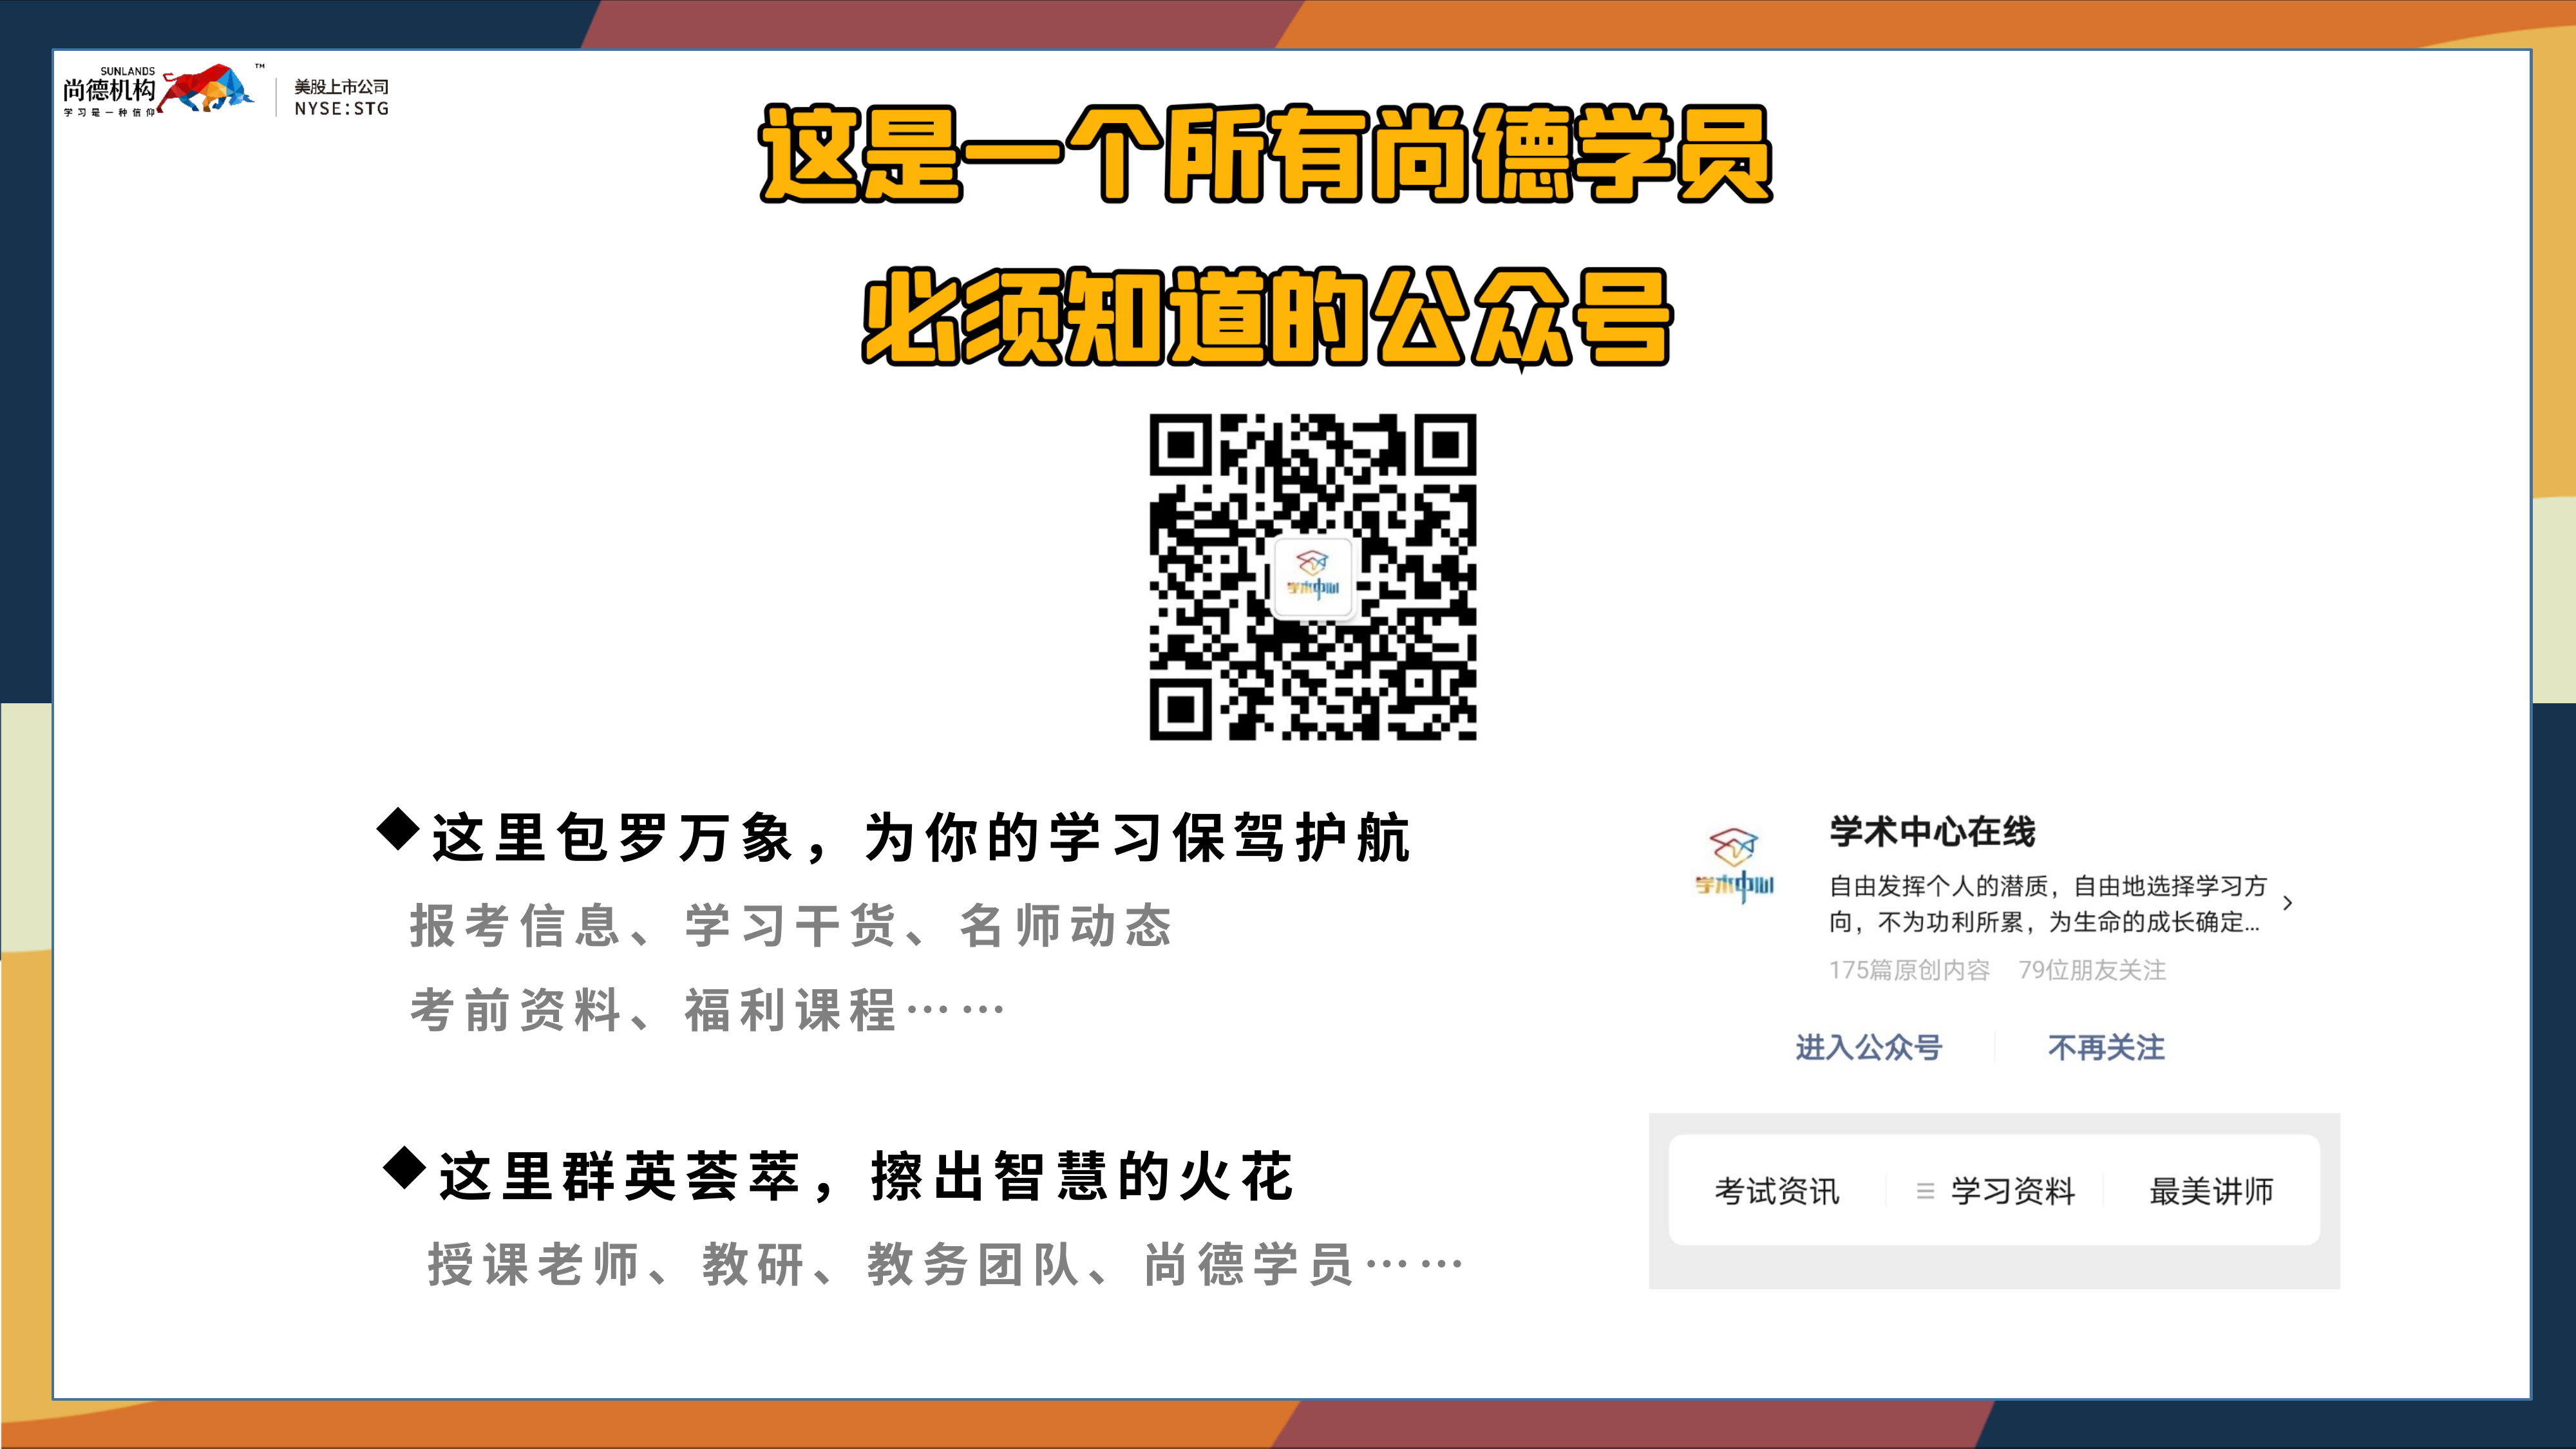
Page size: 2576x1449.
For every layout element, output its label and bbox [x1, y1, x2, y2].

picture [1649, 757, 2341, 1290]
picture [64, 64, 388, 117]
text_box [0, 0, 2576, 1449]
picture [583, 57, 1980, 767]
